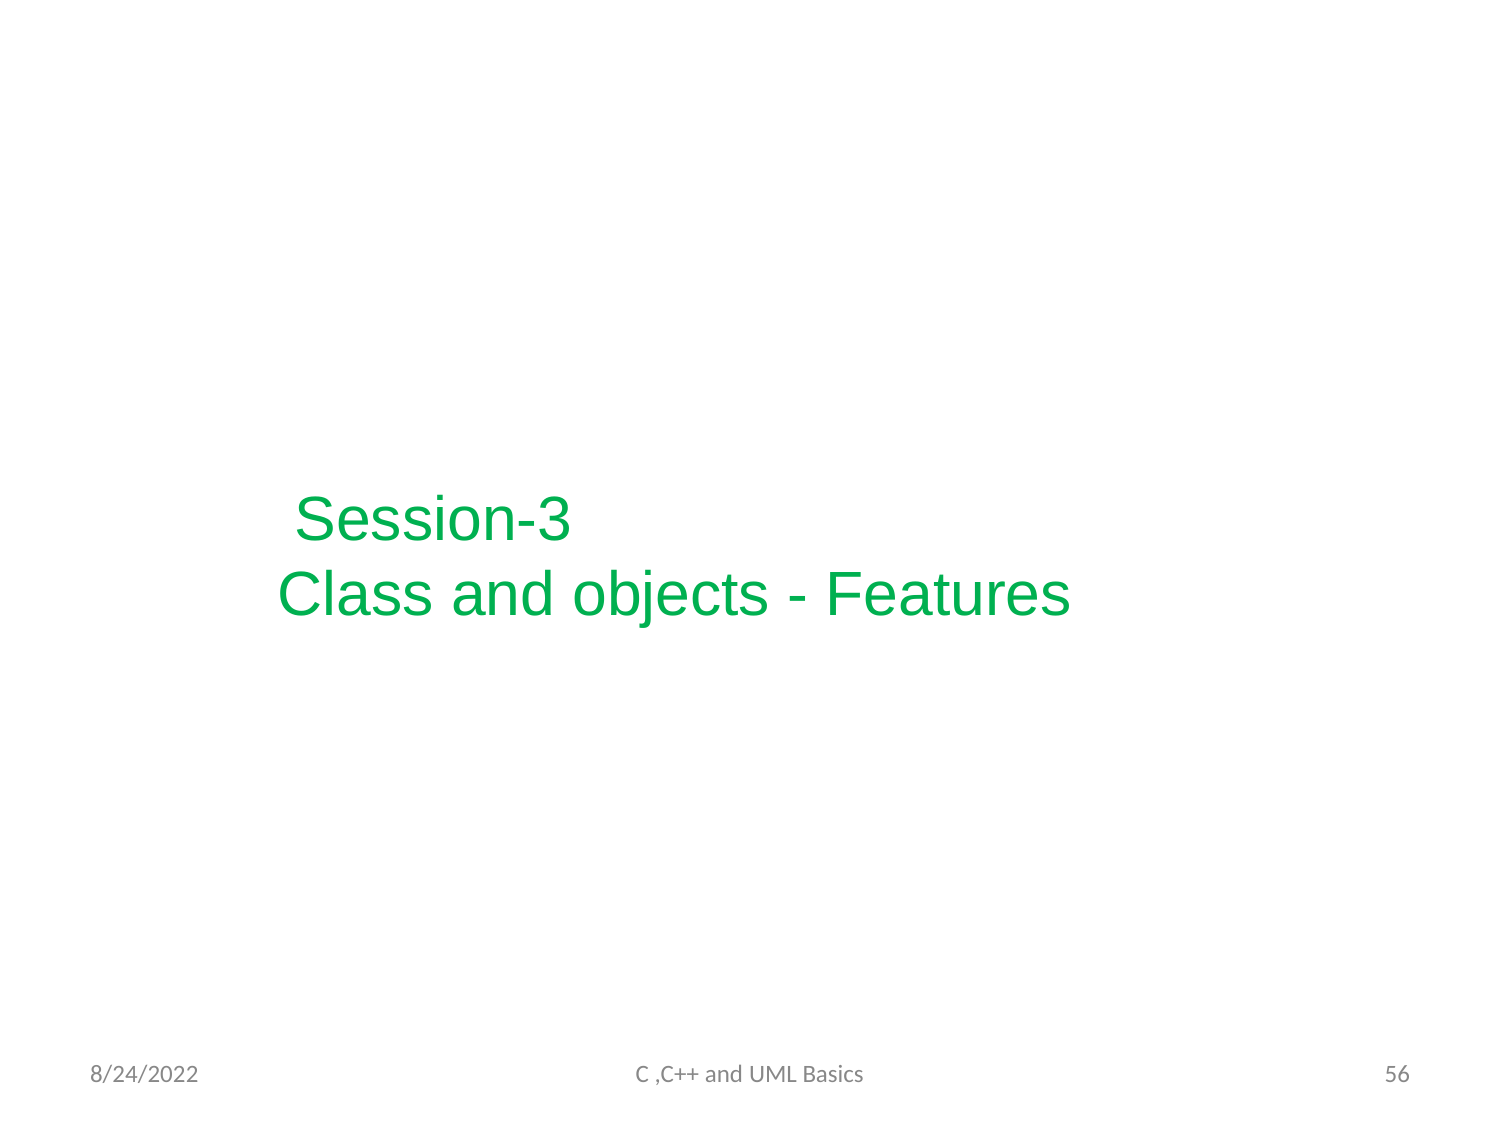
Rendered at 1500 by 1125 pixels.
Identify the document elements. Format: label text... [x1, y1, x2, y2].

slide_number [75, 1042, 425, 1103]
slide_number 56 [1074, 1042, 1425, 1103]
text_box Session-3 Class and objects - Features [262, 470, 1238, 635]
footer C ,C++ and UML Basics [512, 1042, 988, 1103]
